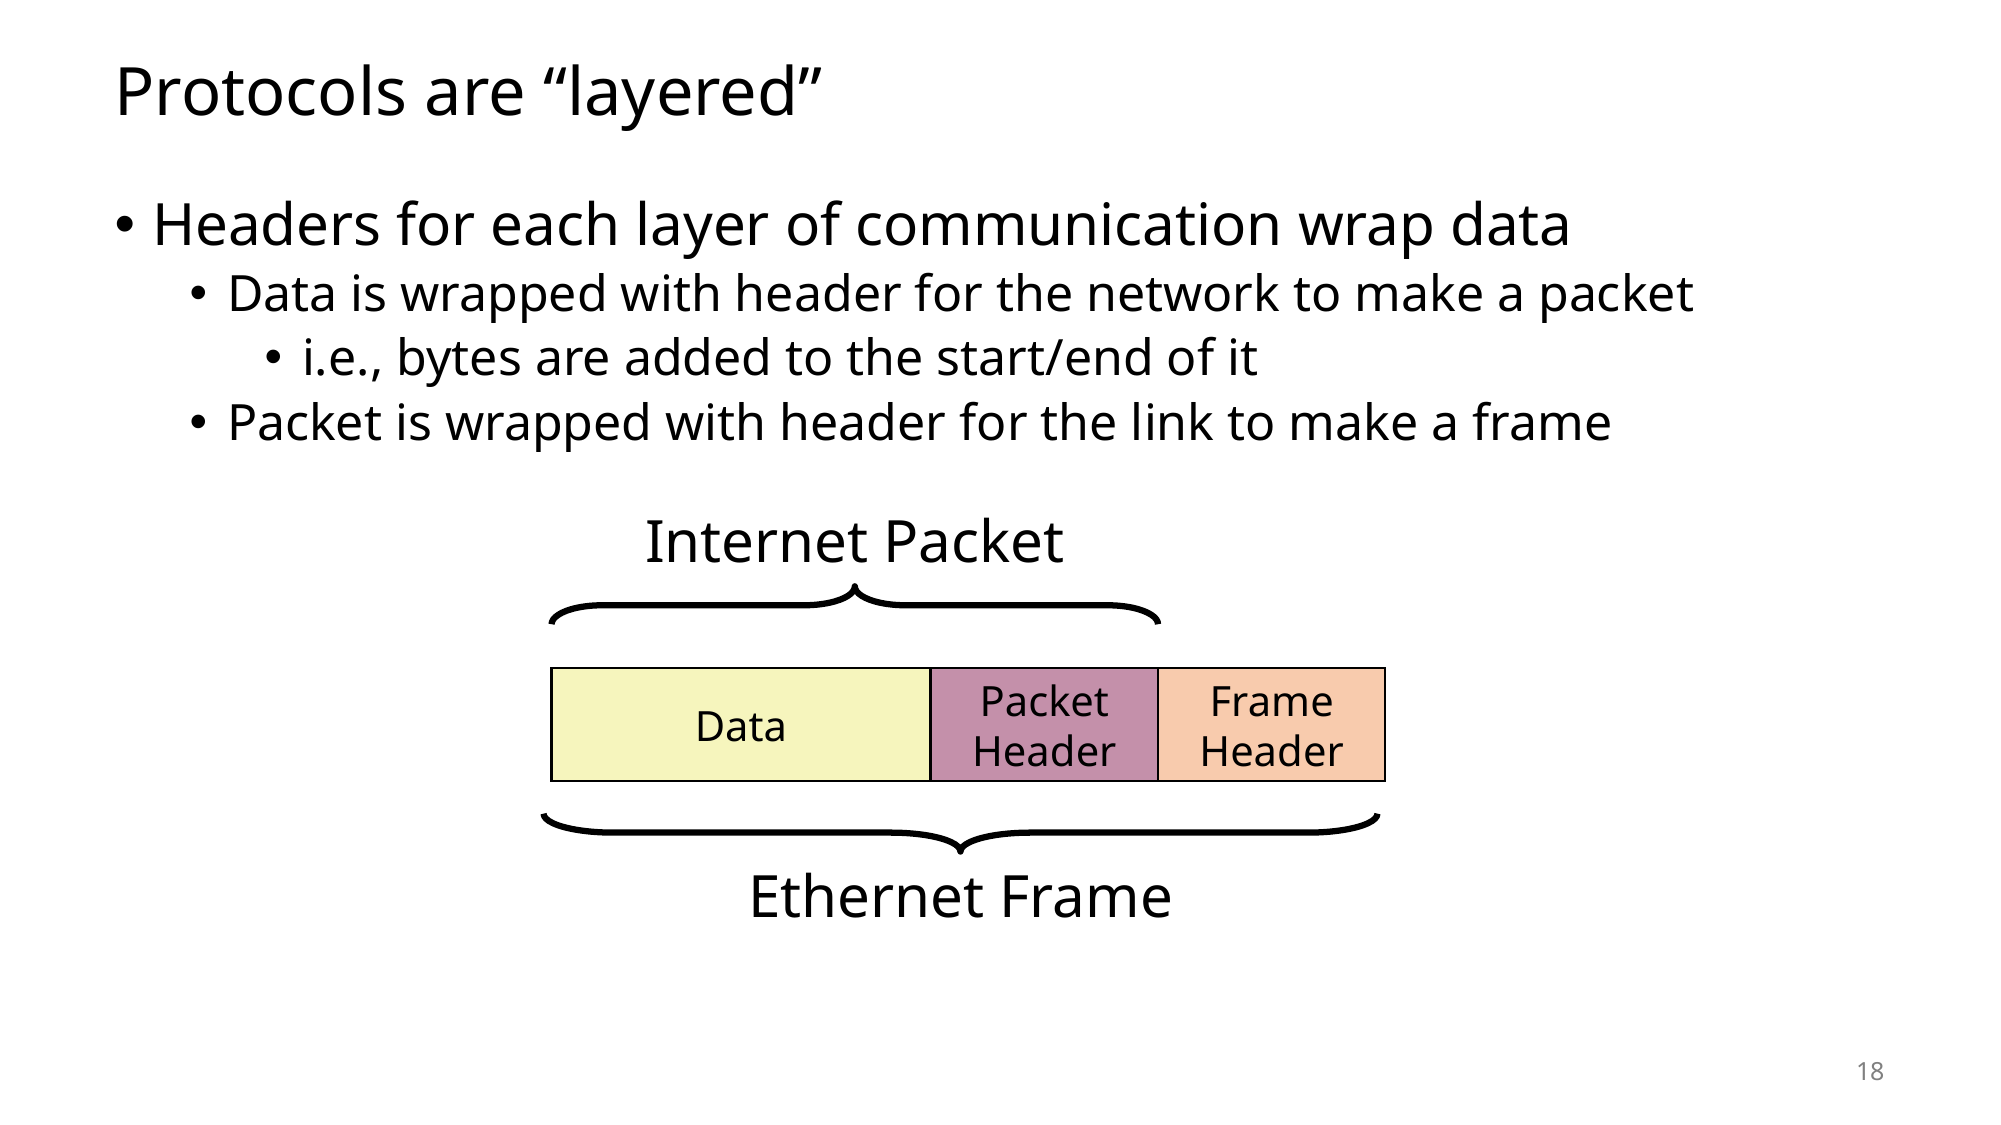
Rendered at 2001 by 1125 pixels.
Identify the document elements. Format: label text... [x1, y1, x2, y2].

text_box [543, 813, 1378, 852]
text_box Packet Header [930, 667, 1158, 782]
title Protocols are “layered” [99, 37, 1900, 150]
slide_number 18 [1749, 1042, 1900, 1103]
text_box Frame Header [1158, 667, 1386, 782]
text_box Internet Packet [630, 496, 1080, 582]
text_box [551, 586, 1159, 625]
text_box Ethernet Frame [733, 852, 1188, 937]
text_box Data [551, 667, 930, 782]
list Headers for each layer of communication wrap data Data is wrapped with header for the network to make a packet i.e., bytes are added to the start/end of it Packet is wrapped with header for the link to make a frame [99, 187, 1900, 1013]
